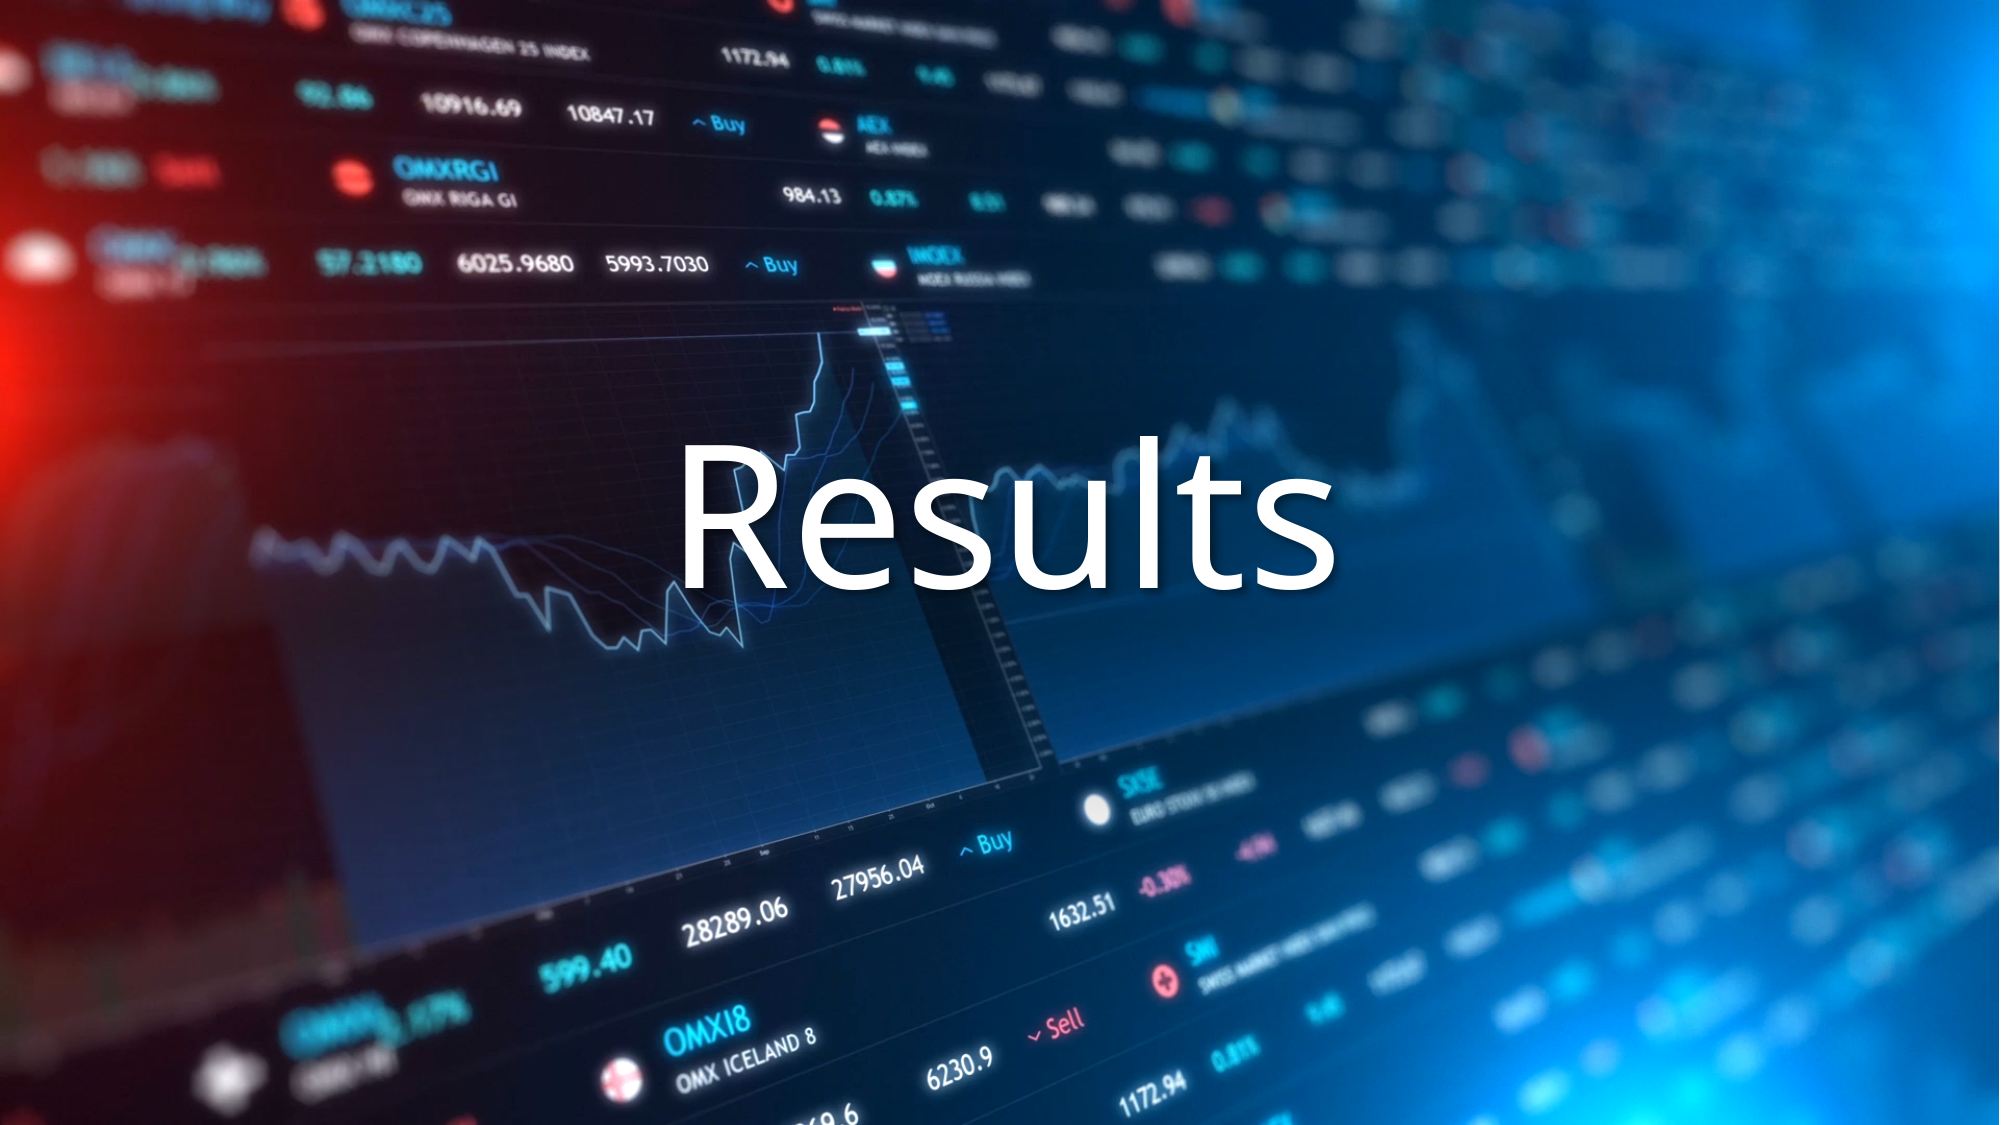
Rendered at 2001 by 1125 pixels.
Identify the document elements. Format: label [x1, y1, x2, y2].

text_box [0, 0, 2000, 1125]
